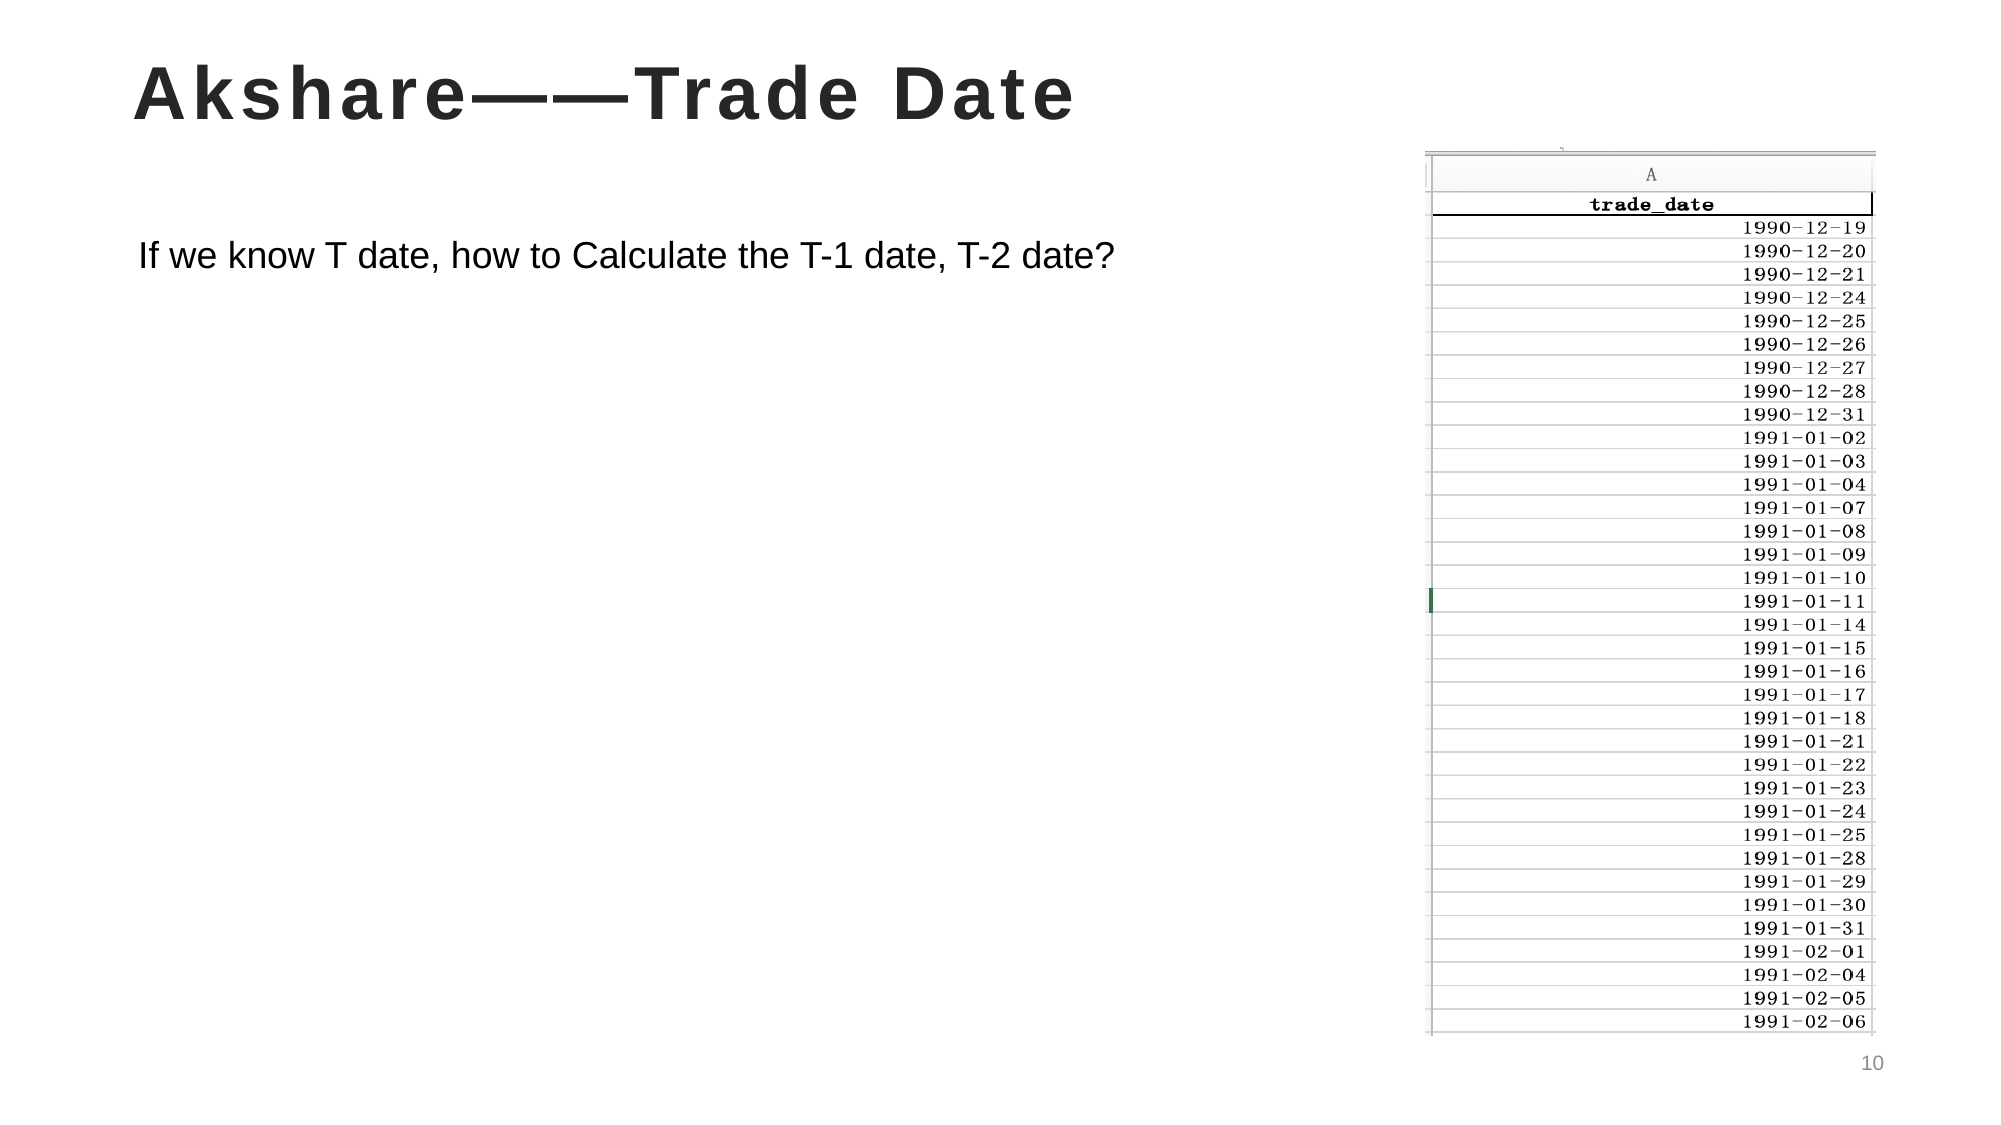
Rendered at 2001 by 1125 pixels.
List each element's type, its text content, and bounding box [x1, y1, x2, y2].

text_box If we know T date, how to Calculate the T-1 date, T-2 date? [123, 223, 1131, 284]
picture [1425, 147, 1876, 1036]
title Akshare——Trade Date [117, 31, 1876, 148]
slide_number 10 [1456, 1035, 1900, 1088]
